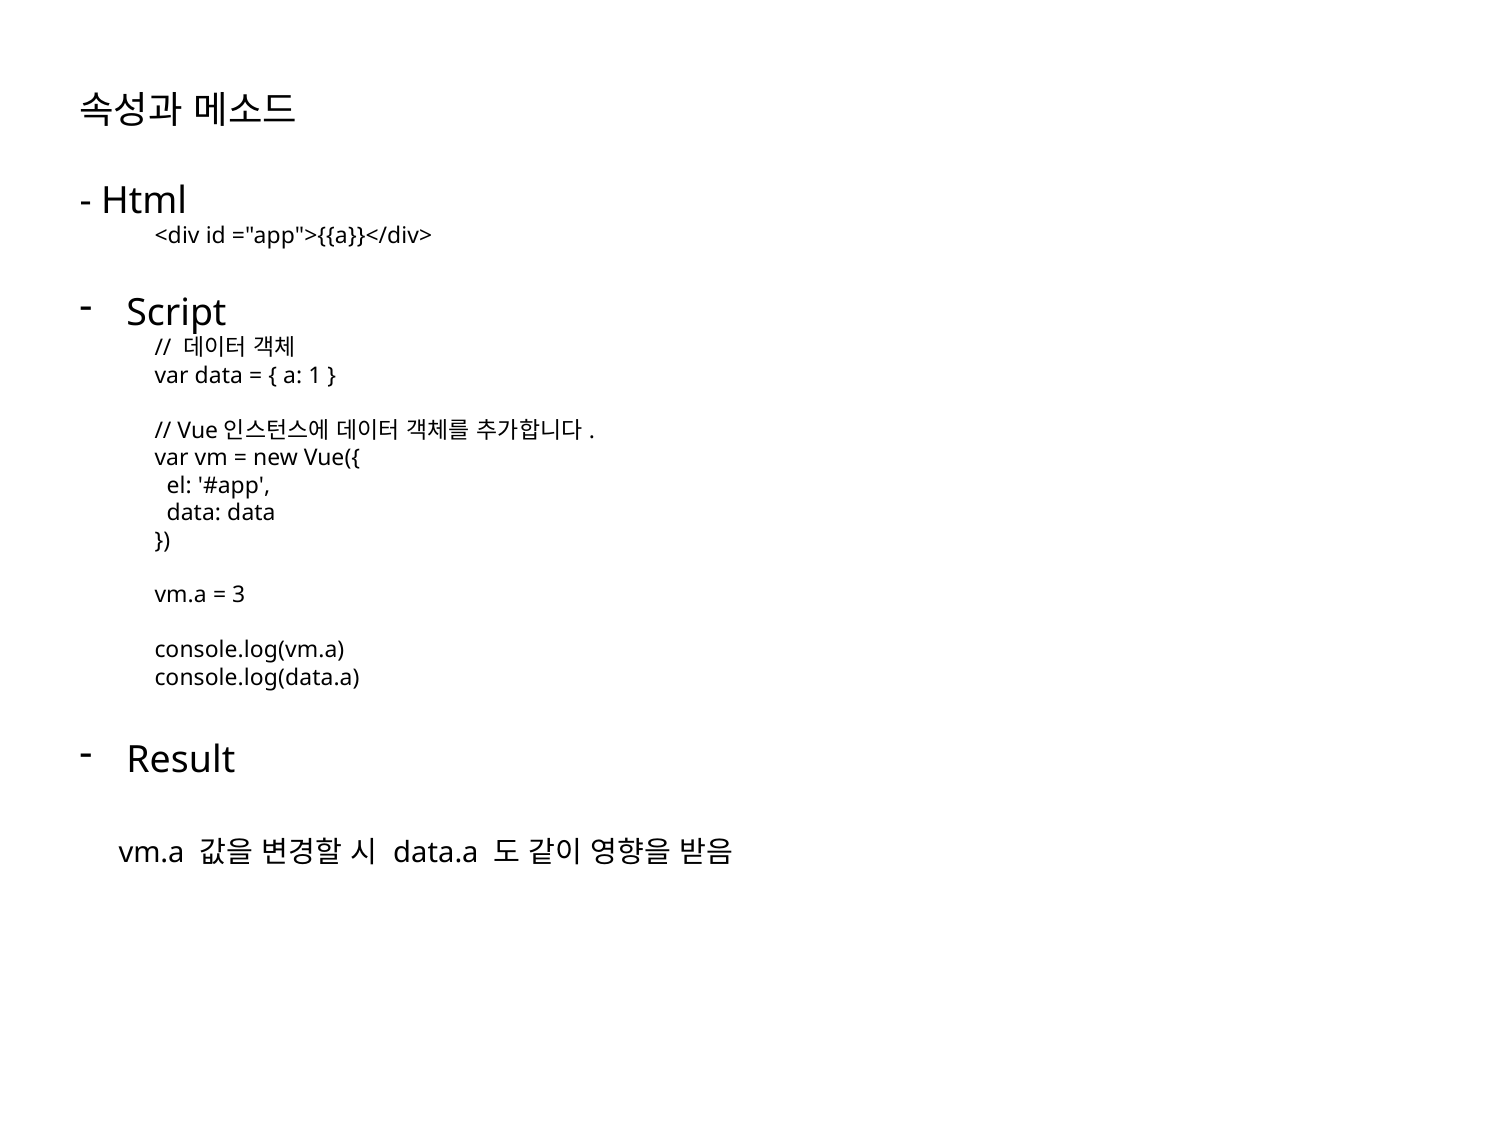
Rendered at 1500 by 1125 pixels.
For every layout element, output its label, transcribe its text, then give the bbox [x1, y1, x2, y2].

text_box 속성과 메소드 - Html <div id ="app">{{a}}</div> Script // 데이터 객체 var data = { a: 1 } // Vue인스턴스에 데이터 객체를 추가합니다. var vm = new Vue({ el: '#app', data: data }) vm.a = 3 console.log(vm.a) console.log(data.a) Result vm.a 값을 변경할 시 data.a 도 같이 영향을 받음 [64, 78, 1459, 878]
